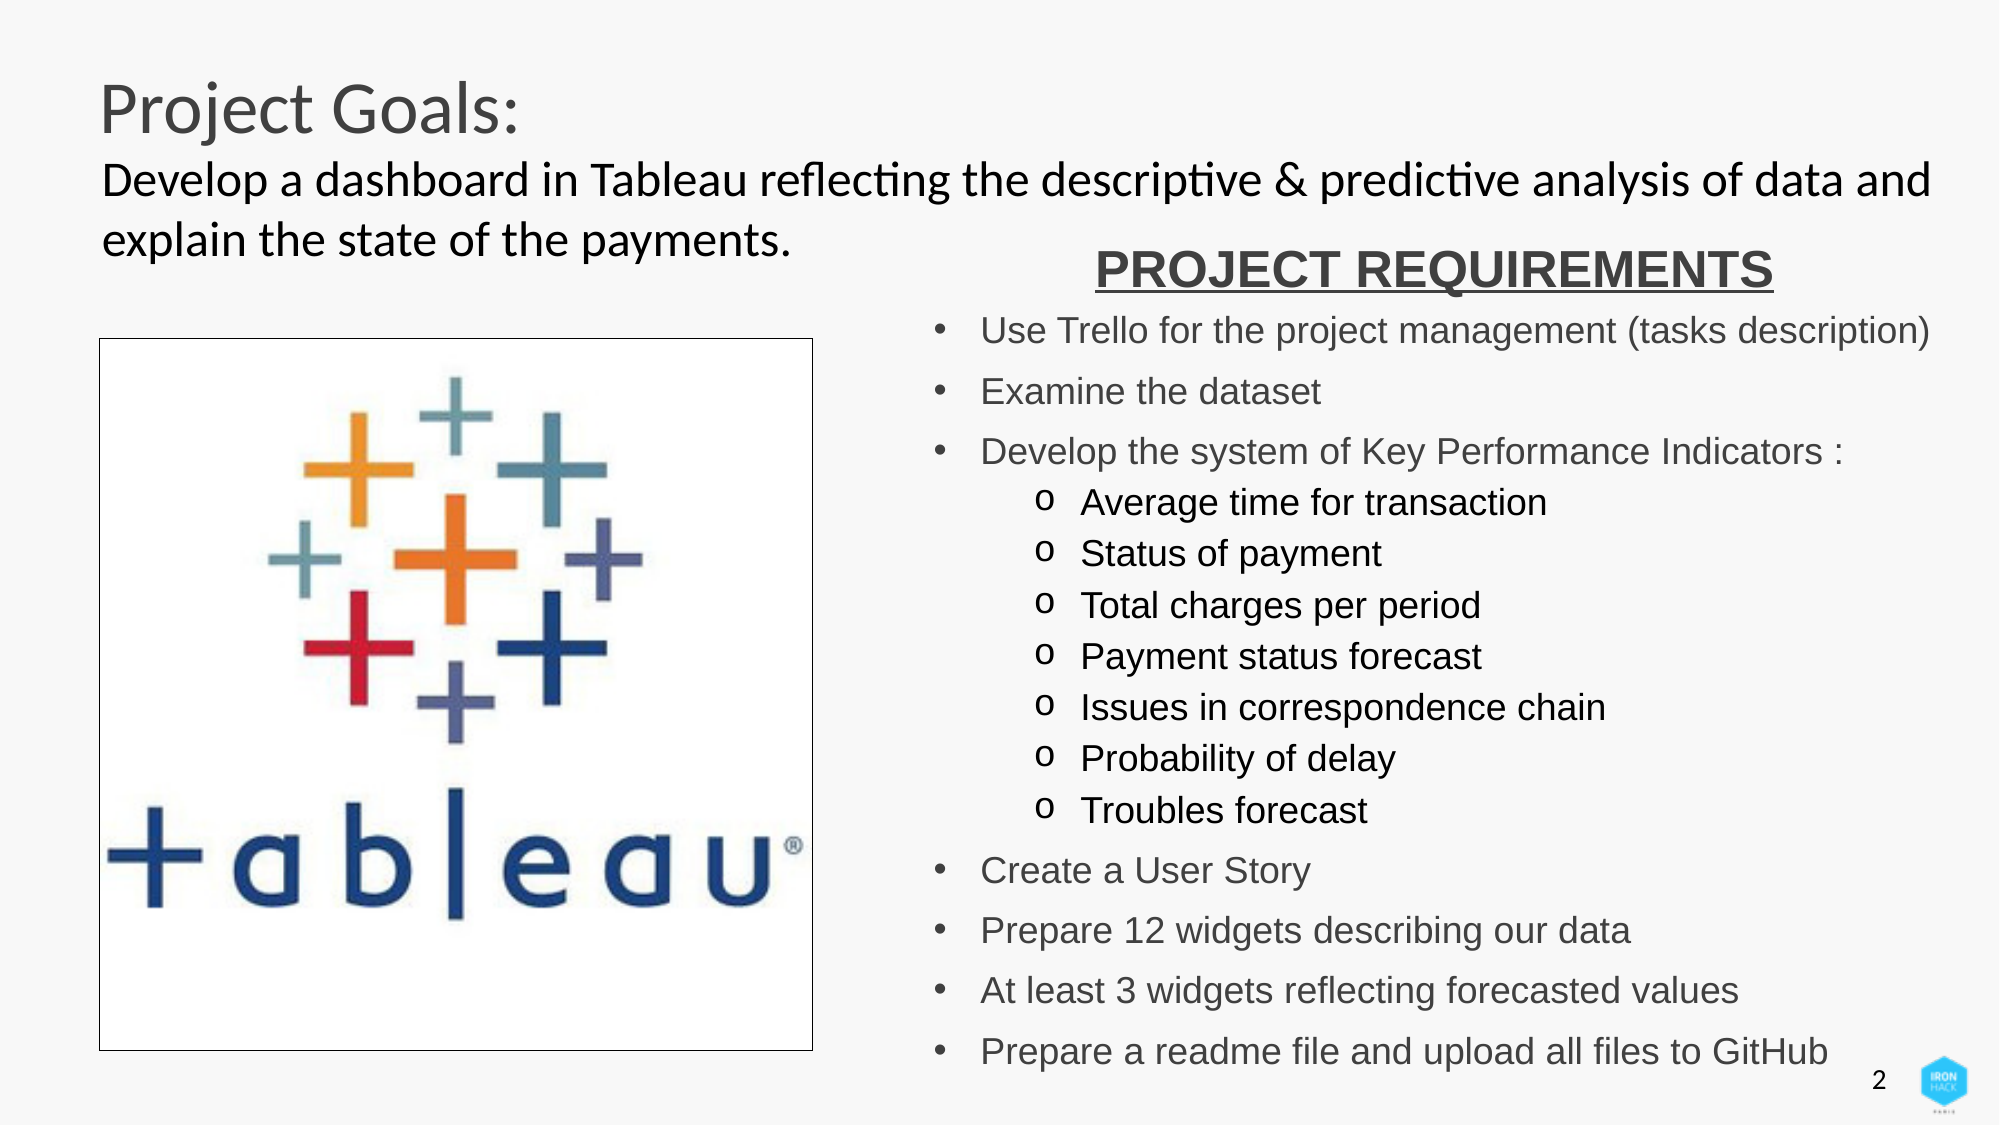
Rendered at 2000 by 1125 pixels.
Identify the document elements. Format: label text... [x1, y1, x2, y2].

slide_number 2 [1440, 1047, 1904, 1108]
text_box Develop a dashboard in Tableau reflecting the descriptive & predictive analysis of data and explain the state of the payments. [87, 138, 1963, 274]
picture [1906, 1047, 1983, 1124]
title Project Goals: [99, 45, 1900, 138]
list PROJECT REQUIREMENTS [932, 274, 1938, 325]
text_box Use Trello for the project management (tasks description) Examine the dataset Develop the system of Key Performance Indicators : Average time for transaction Status of payment Total charges per period Payment status forecast Issues in correspondence chain Probability of delay Troubles forecast Create a User Story Prepare 12 widgets describing our data At least 3 widgets reflecting forecasted values Prepare a readme file and upload all files to GitHub [933, 287, 1988, 1068]
picture [99, 337, 813, 1051]
